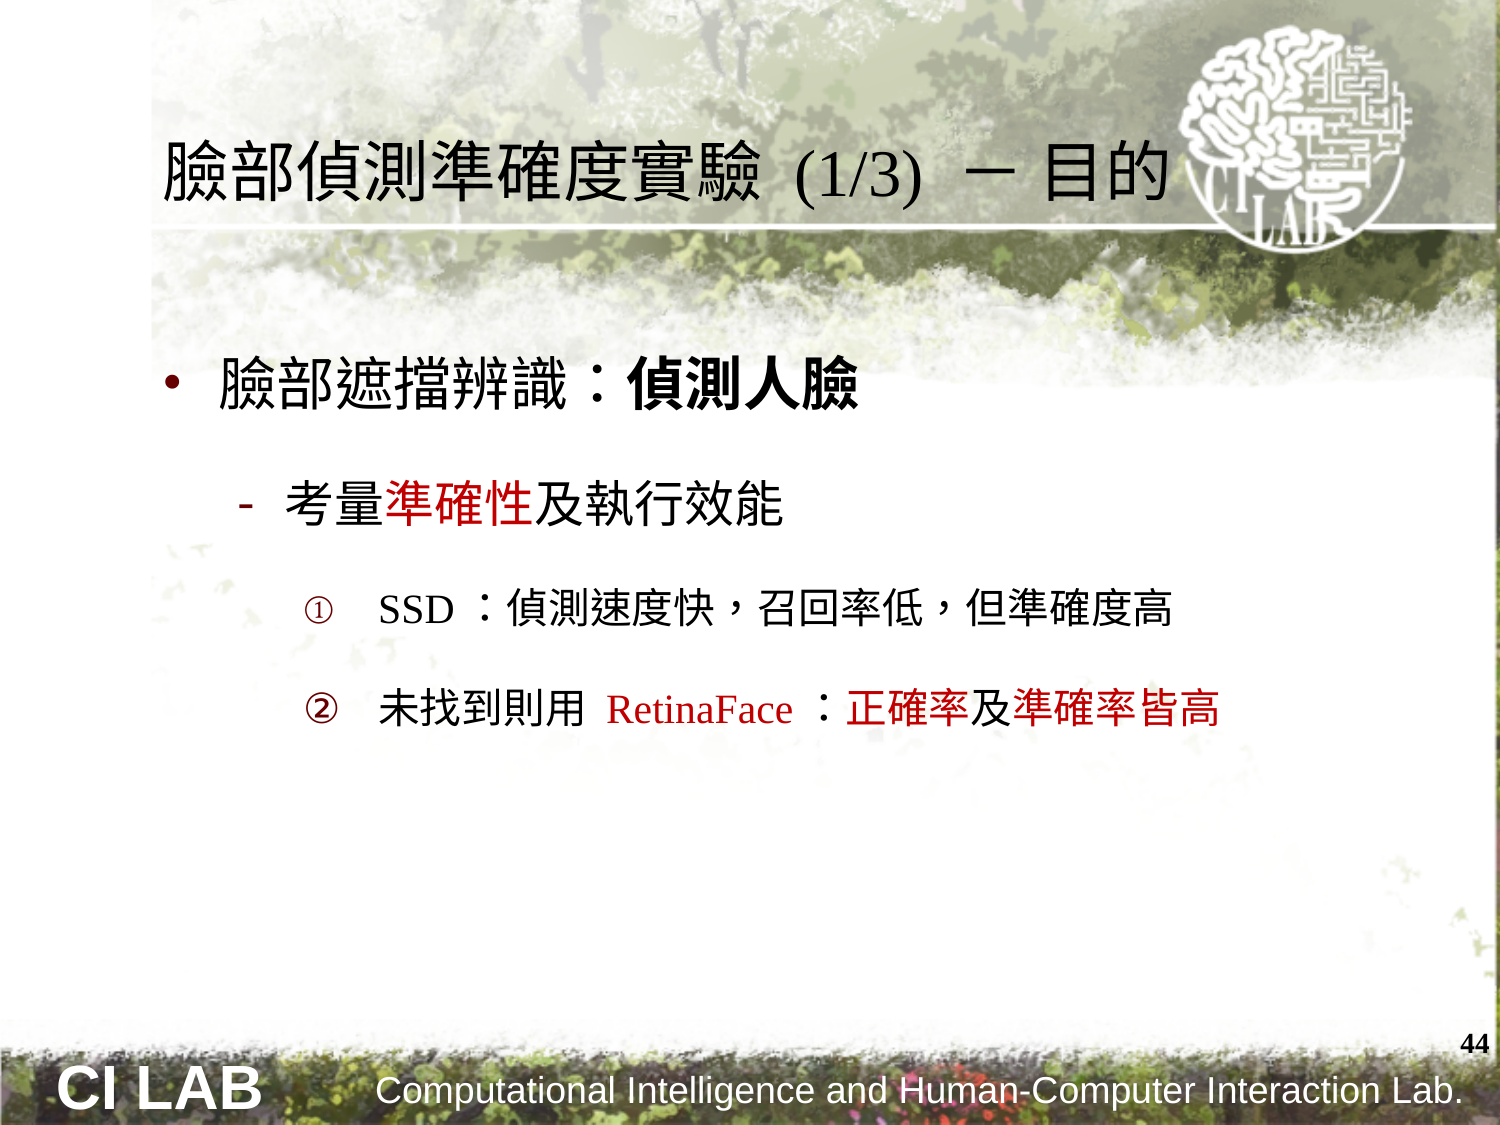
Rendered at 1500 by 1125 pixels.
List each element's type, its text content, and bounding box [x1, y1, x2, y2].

picture [0, 0, 1500, 1125]
slide_number 44 [1426, 985, 1500, 1067]
text_box 臉部遮擋辨識：偵測人臉 考量準確性及執行效能 SSD：偵測速度快，召回率低，但準確度高 未找到則用 RetinaFace：正確率及準確率皆高 [147, 304, 1410, 961]
title 臉部偵測準確度實驗 (1/3) － 目的 [147, 31, 1448, 219]
